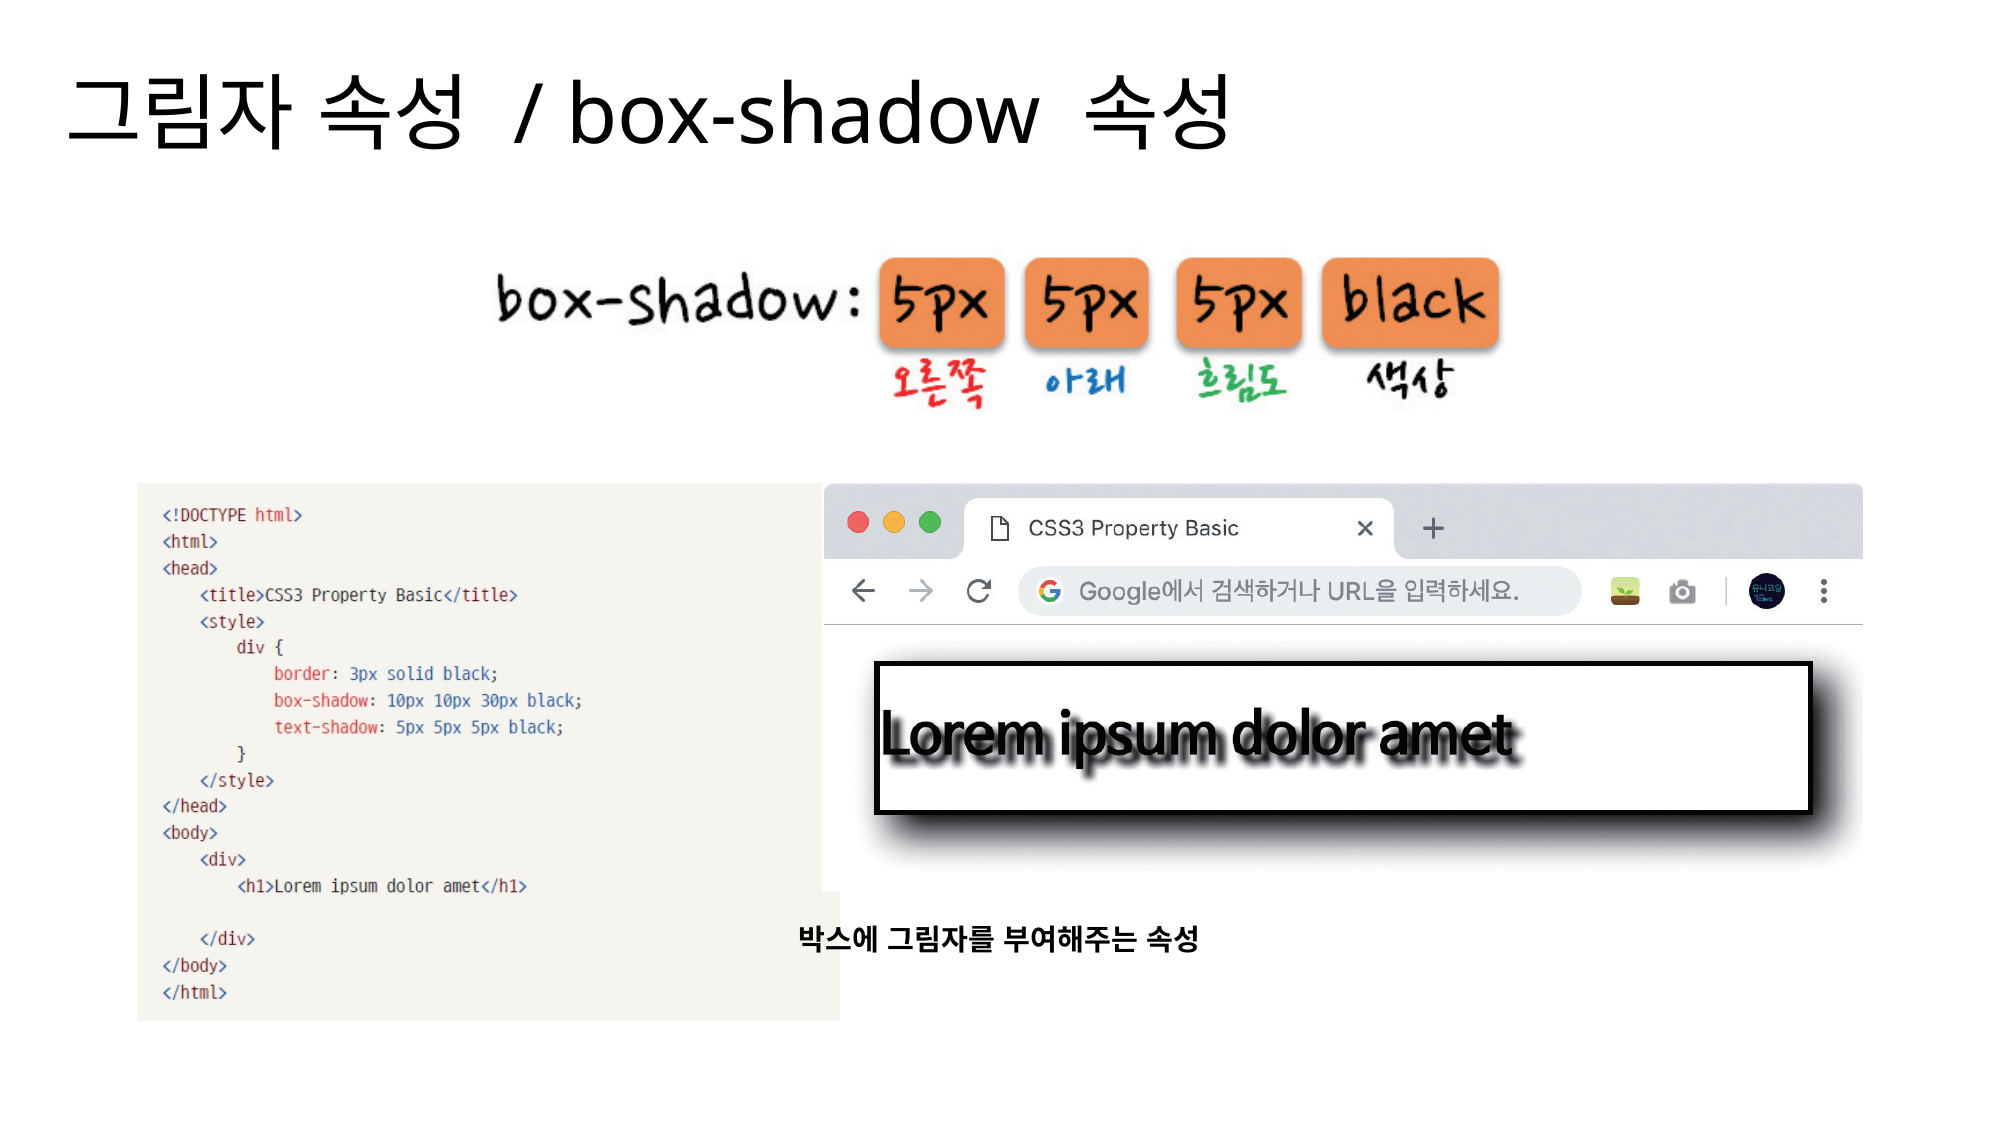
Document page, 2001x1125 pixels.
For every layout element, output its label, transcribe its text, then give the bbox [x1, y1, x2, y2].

text_box 그림자 속성 / box-shadow 속성 [50, 52, 1255, 168]
picture [137, 483, 1863, 1021]
text_box 박스에 그림자를 부여해주는 속성 [840, 913, 1217, 964]
picture [492, 247, 1508, 417]
